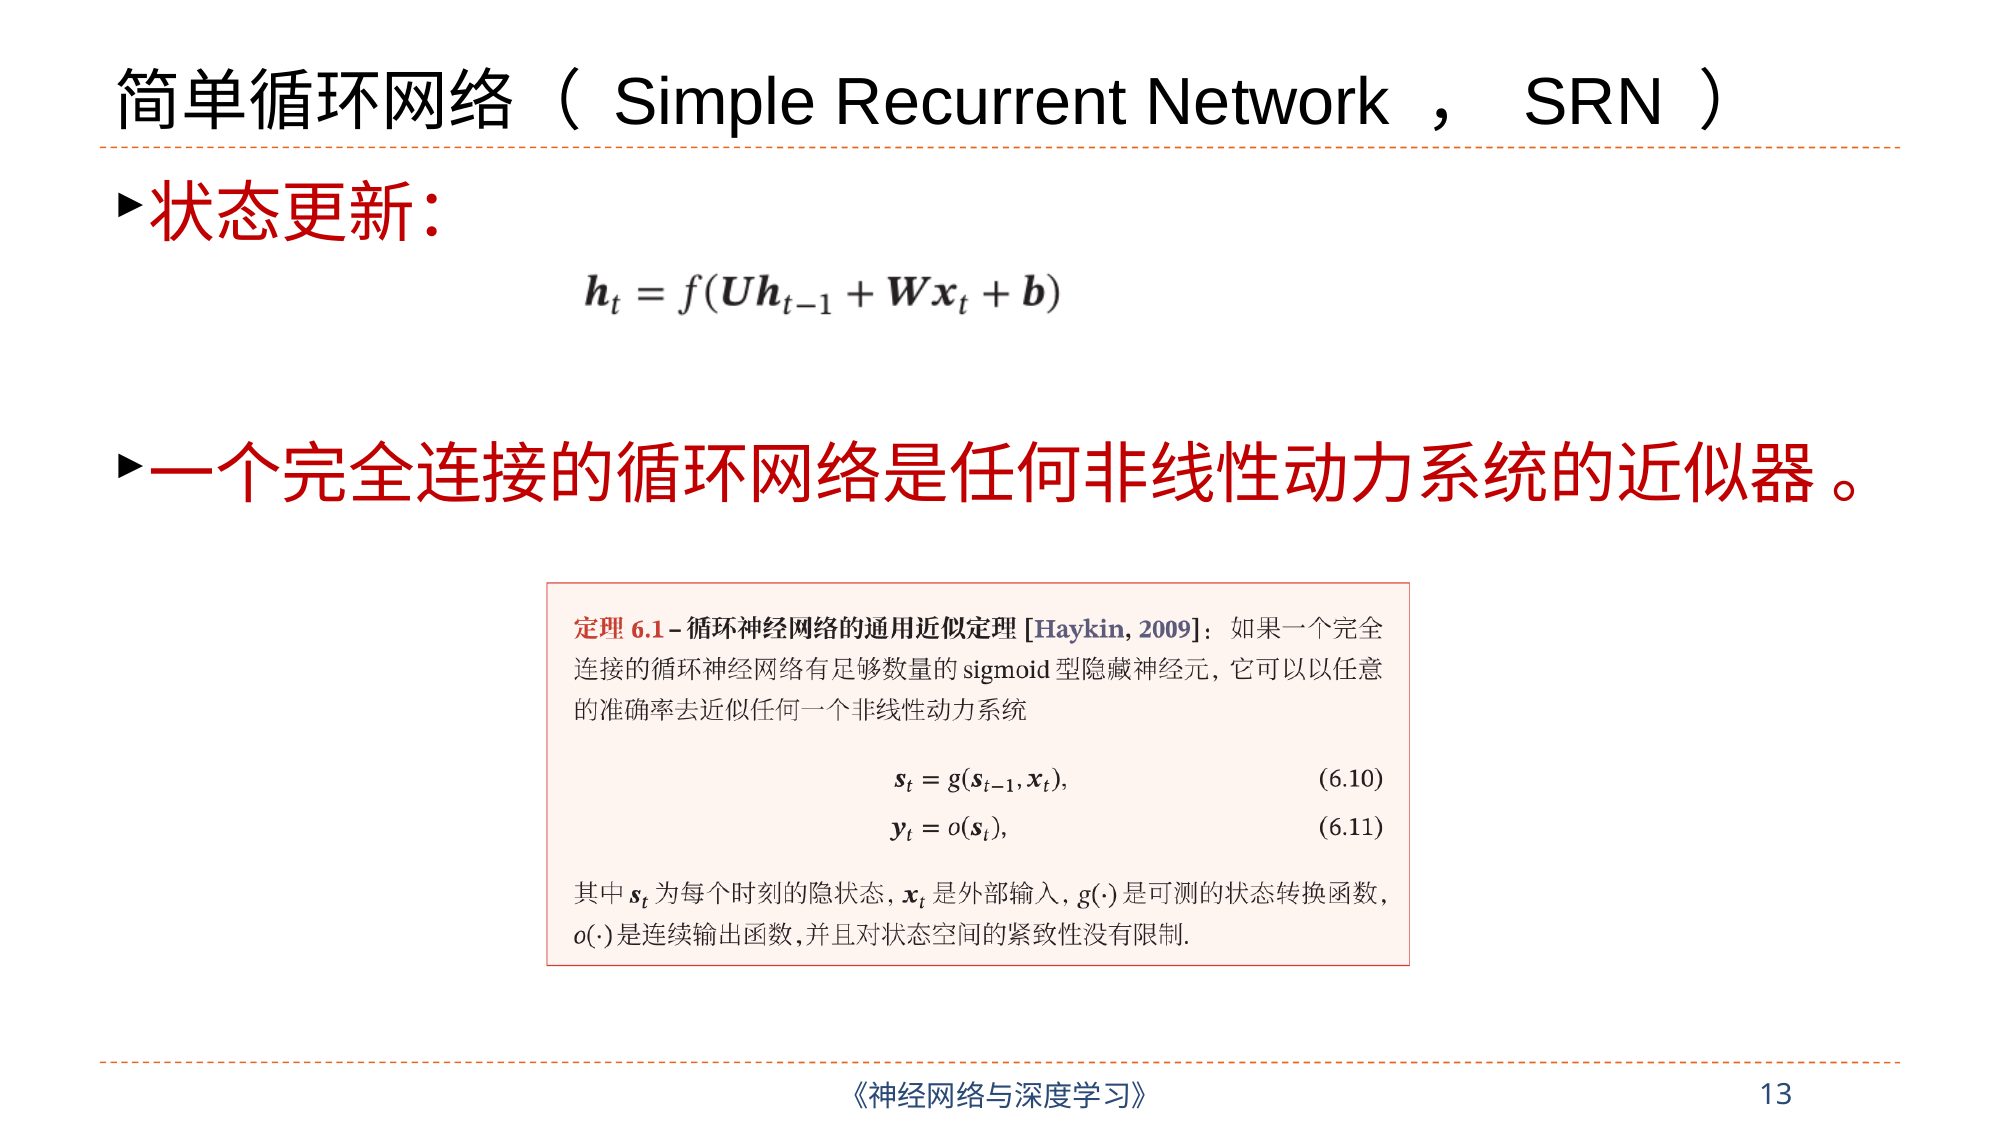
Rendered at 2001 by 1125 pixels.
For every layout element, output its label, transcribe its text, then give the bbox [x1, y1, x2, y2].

list 状态更新： 一个完全连接的循环网络是任何非线性动力系统的近似器 。 [99, 162, 1900, 1050]
picture [562, 237, 1063, 335]
picture [537, 574, 1420, 973]
title 简单循环网络（ Simple Recurrent Network ， SRN ） [99, 24, 1900, 146]
